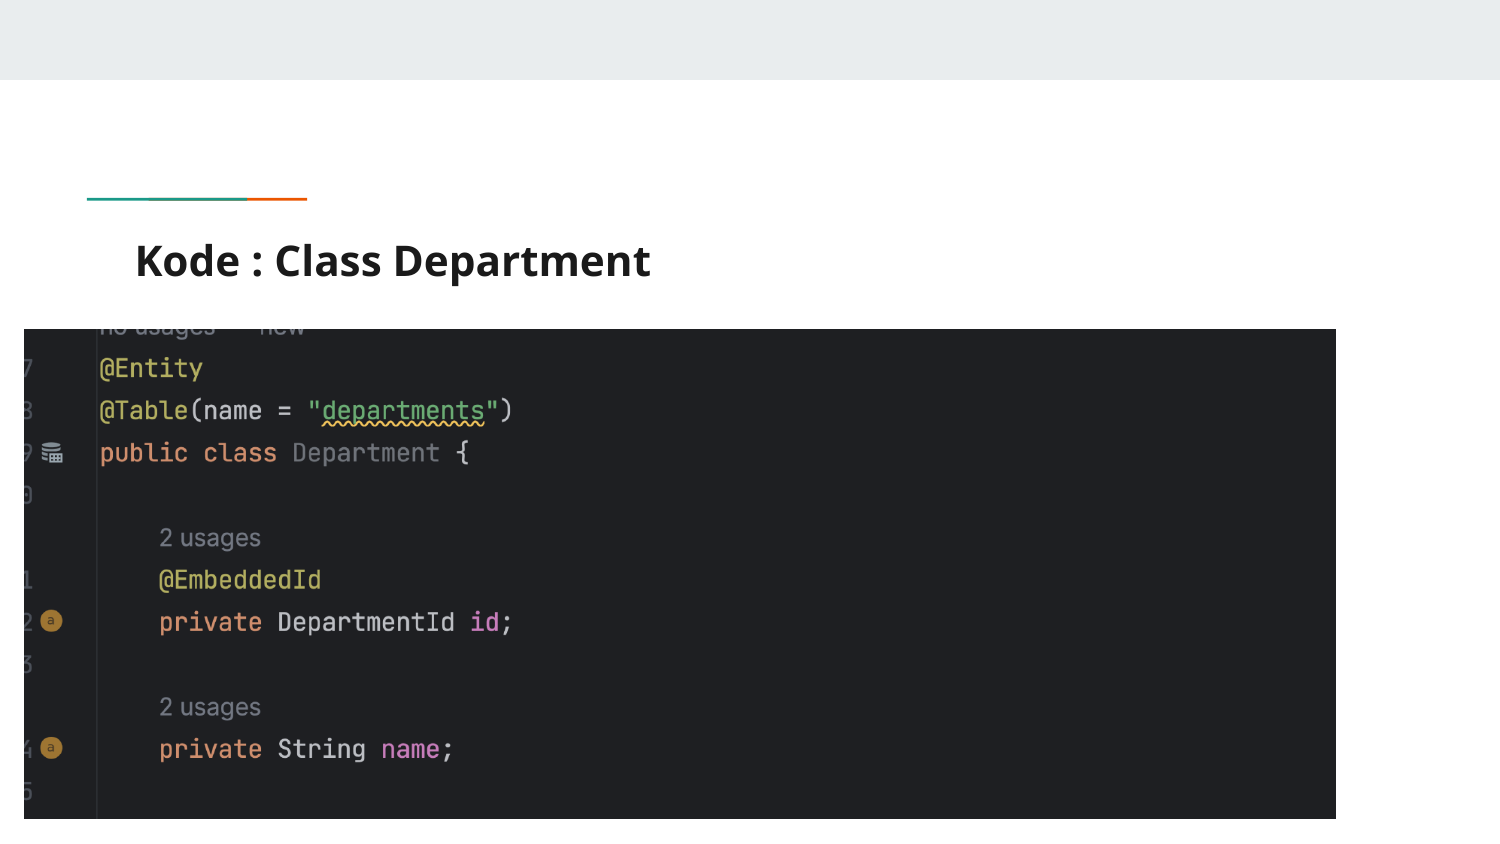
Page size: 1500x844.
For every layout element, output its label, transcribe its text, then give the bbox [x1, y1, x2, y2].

picture [24, 328, 1337, 819]
title Kode : Class Department [119, 216, 1381, 305]
